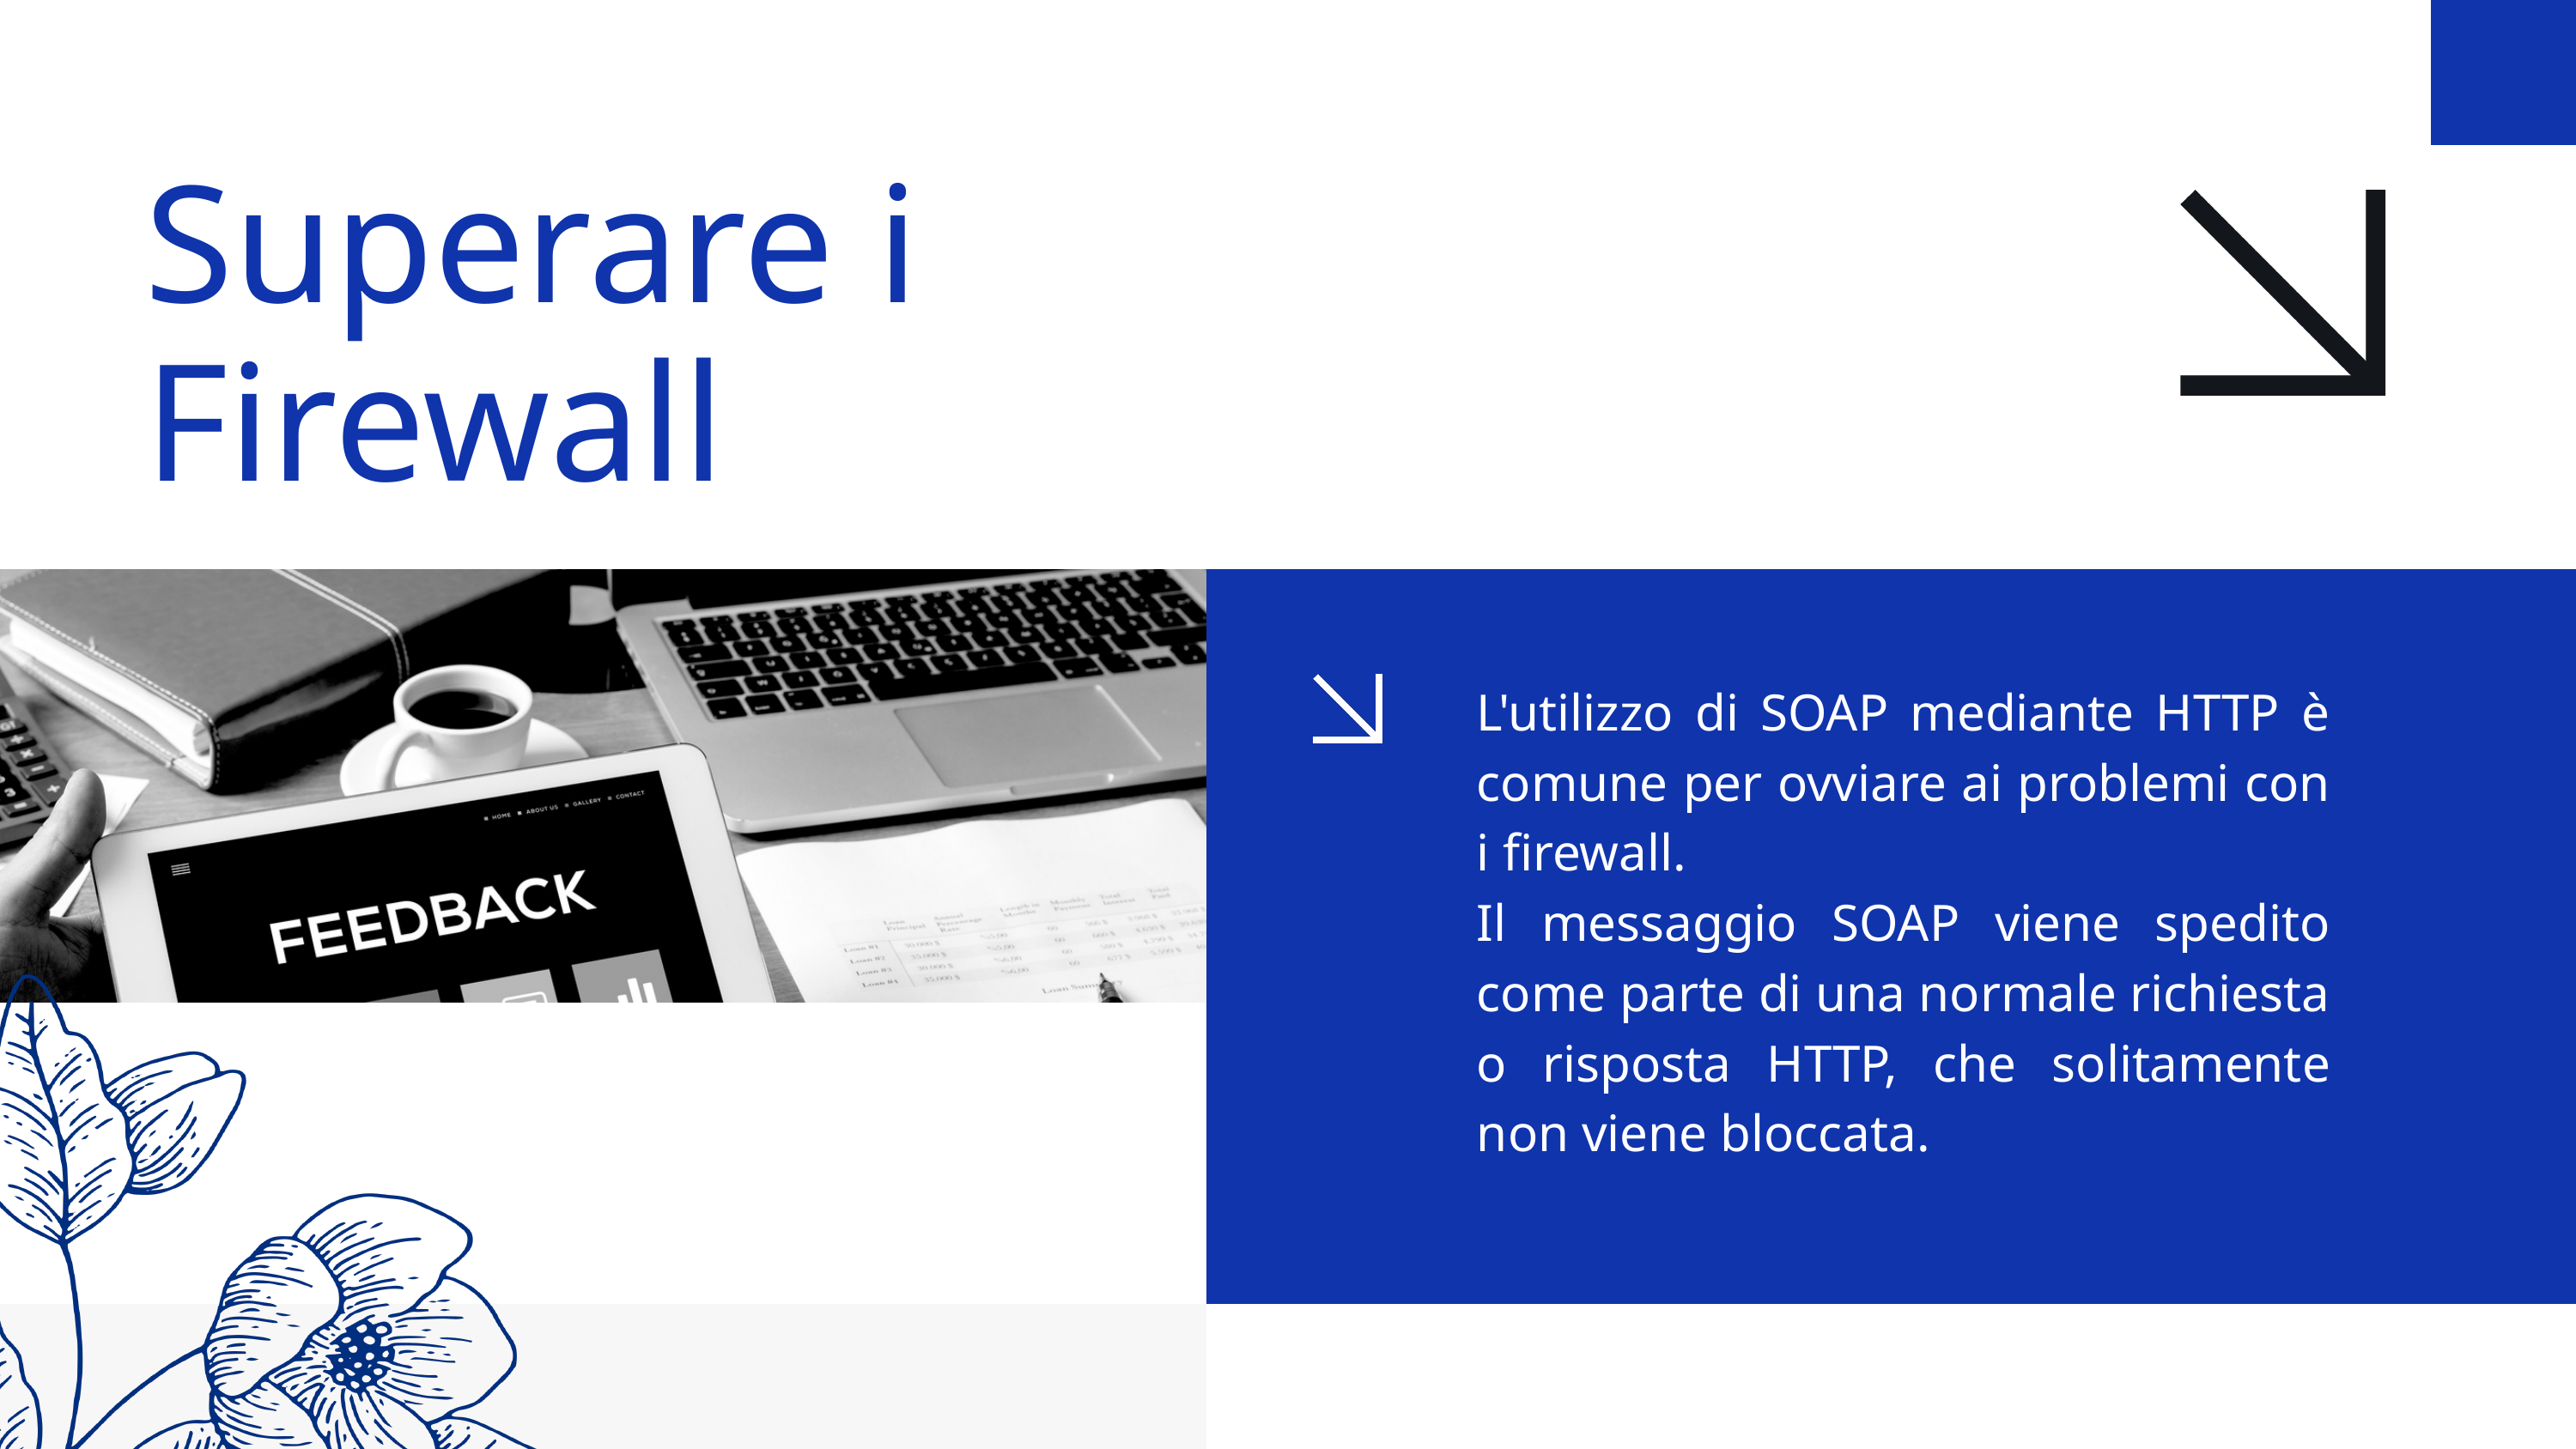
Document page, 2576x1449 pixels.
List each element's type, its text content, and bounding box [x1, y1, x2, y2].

text_box Superare i Firewall [144, 156, 1527, 513]
text_box [0, 569, 1204, 1003]
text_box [0, 1303, 1207, 1449]
text_box [2180, 190, 2386, 396]
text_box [1206, 569, 2576, 1304]
text_box [0, 973, 564, 1302]
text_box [2430, 0, 2576, 145]
